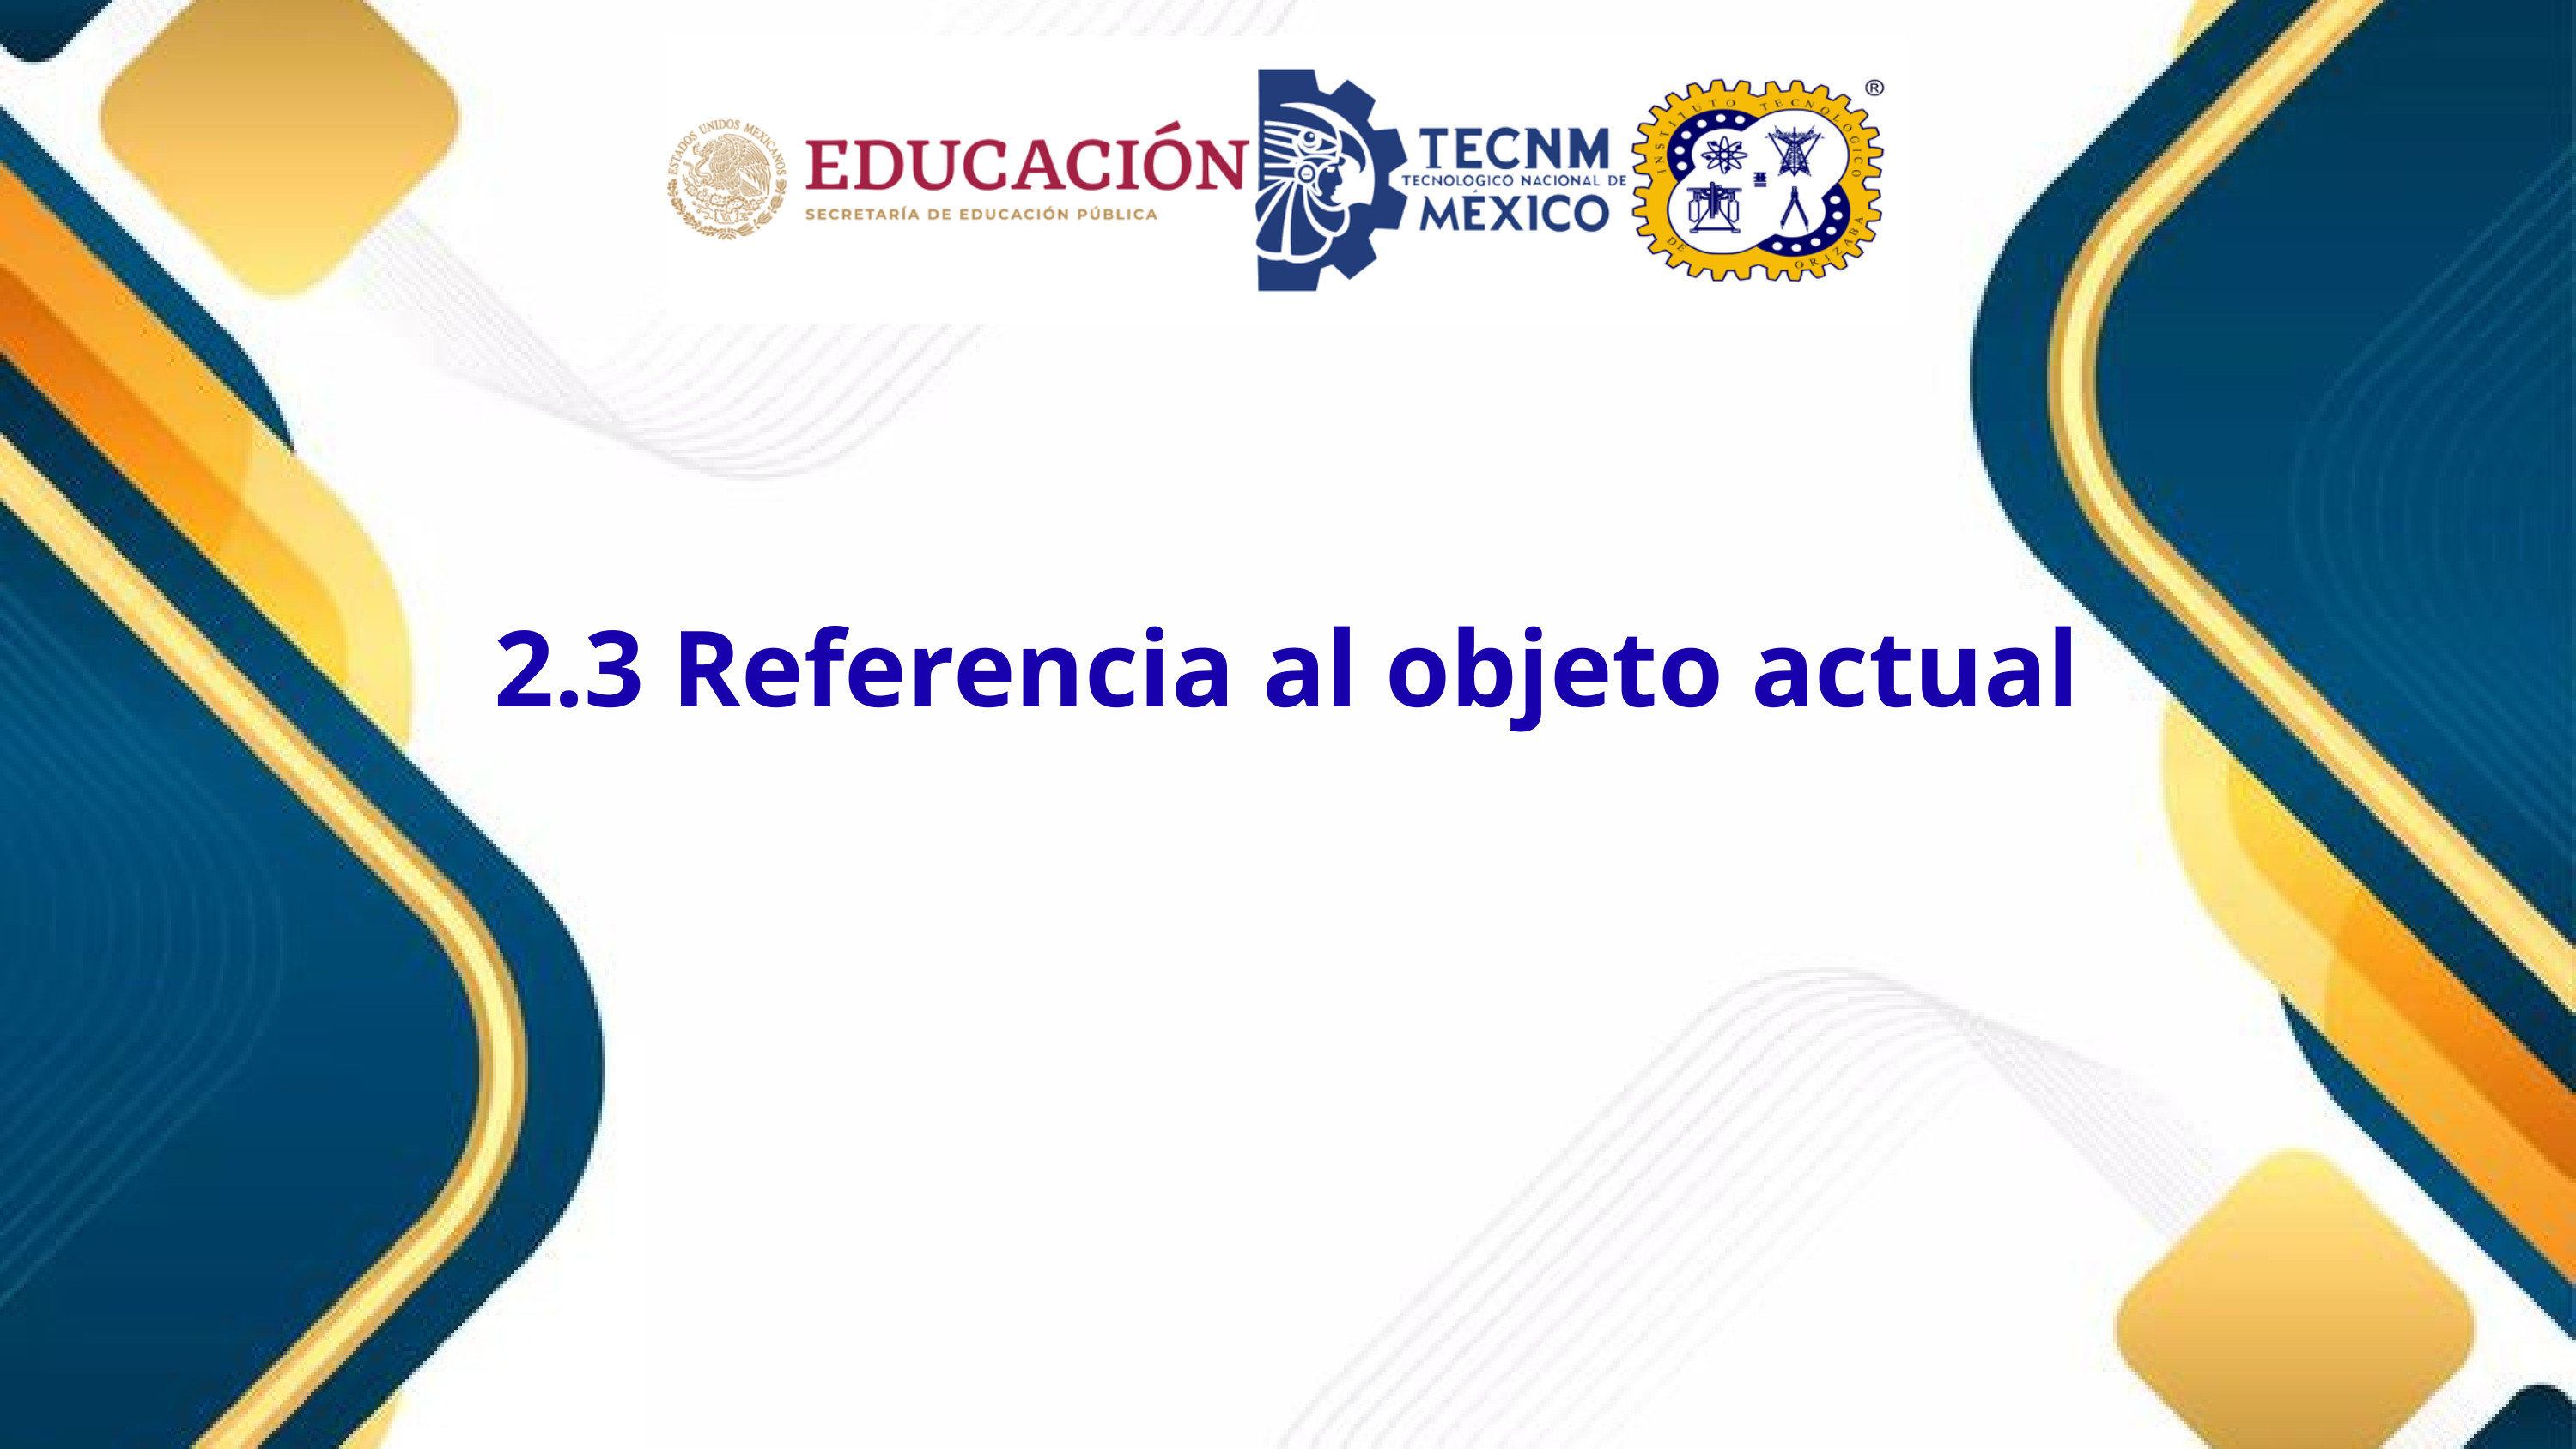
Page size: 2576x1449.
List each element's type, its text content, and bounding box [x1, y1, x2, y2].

text_box [0, 0, 2576, 1449]
text_box [667, 36, 1909, 324]
text_box 2.3 Referencia al objeto actual [432, 580, 2144, 729]
